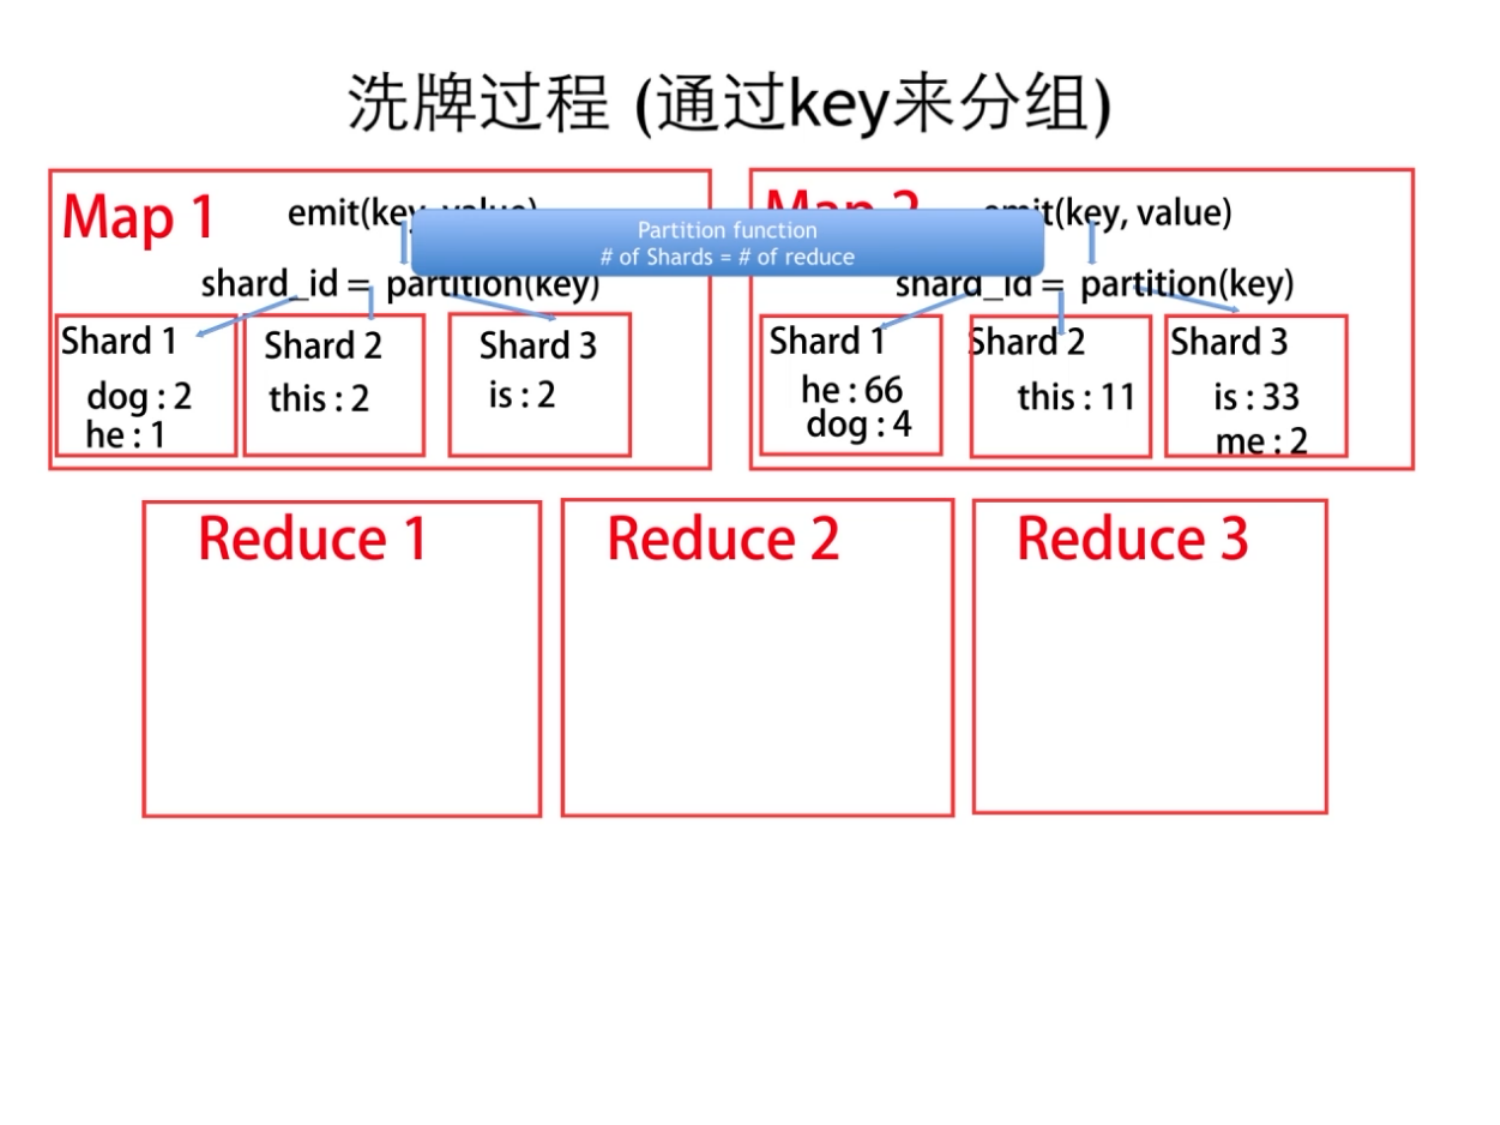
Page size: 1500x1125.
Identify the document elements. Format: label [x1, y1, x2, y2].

picture [24, 54, 1458, 829]
